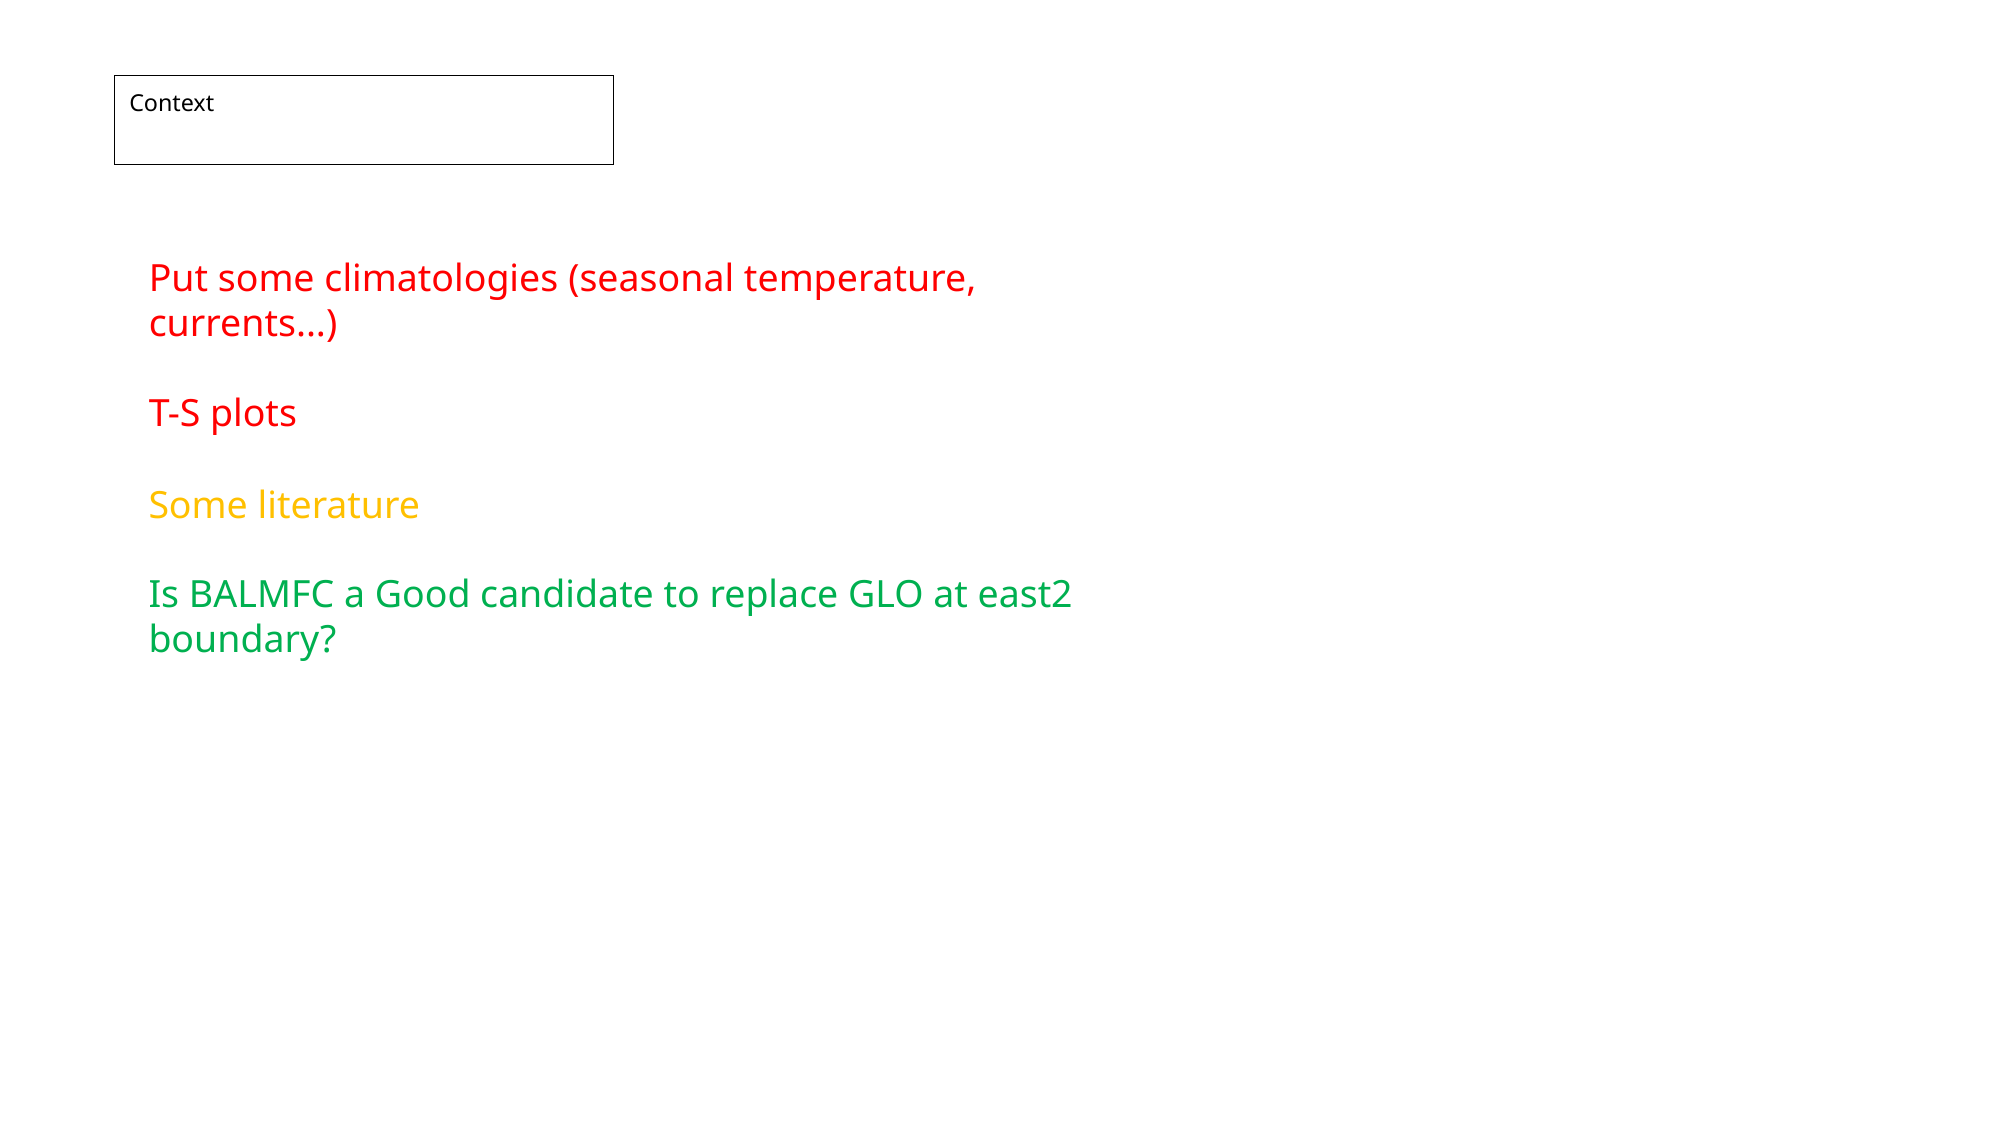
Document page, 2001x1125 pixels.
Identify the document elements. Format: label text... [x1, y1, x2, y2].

text_box Is BALMFC a Good candidate to replace GLO at east2 boundary? [133, 562, 1256, 668]
list Context [114, 75, 614, 165]
text_box Put some climatologies (seasonal temperature, currents...) T-S plots [133, 246, 1000, 442]
text_box Some literature [133, 473, 853, 534]
